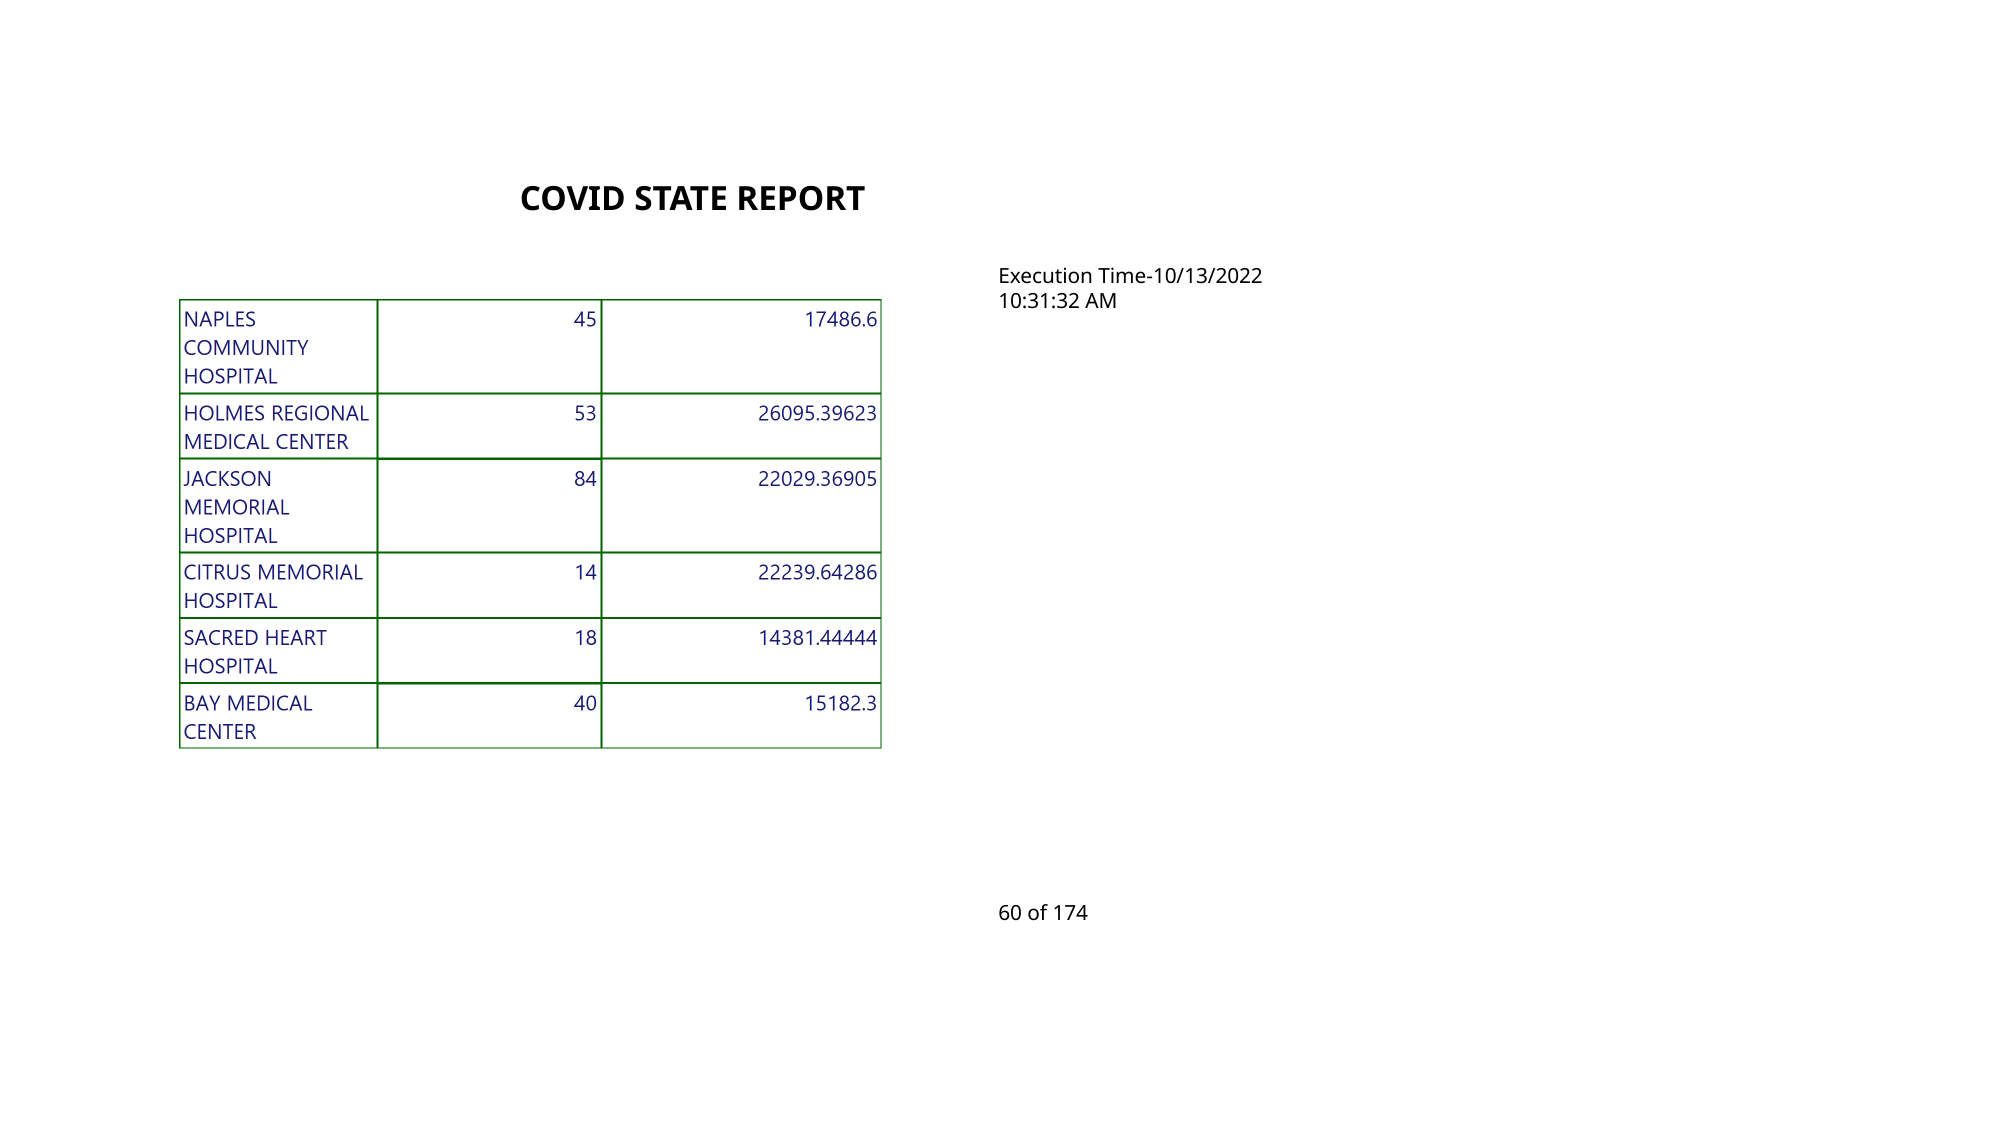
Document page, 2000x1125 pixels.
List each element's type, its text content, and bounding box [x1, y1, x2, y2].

text_box Execution Time-10/13/2022 10:31:32 AM [994, 258, 1349, 300]
text_box 60 of 174 [994, 895, 1420, 975]
picture [179, 299, 882, 750]
text_box COVID STATE REPORT [377, 173, 1009, 241]
